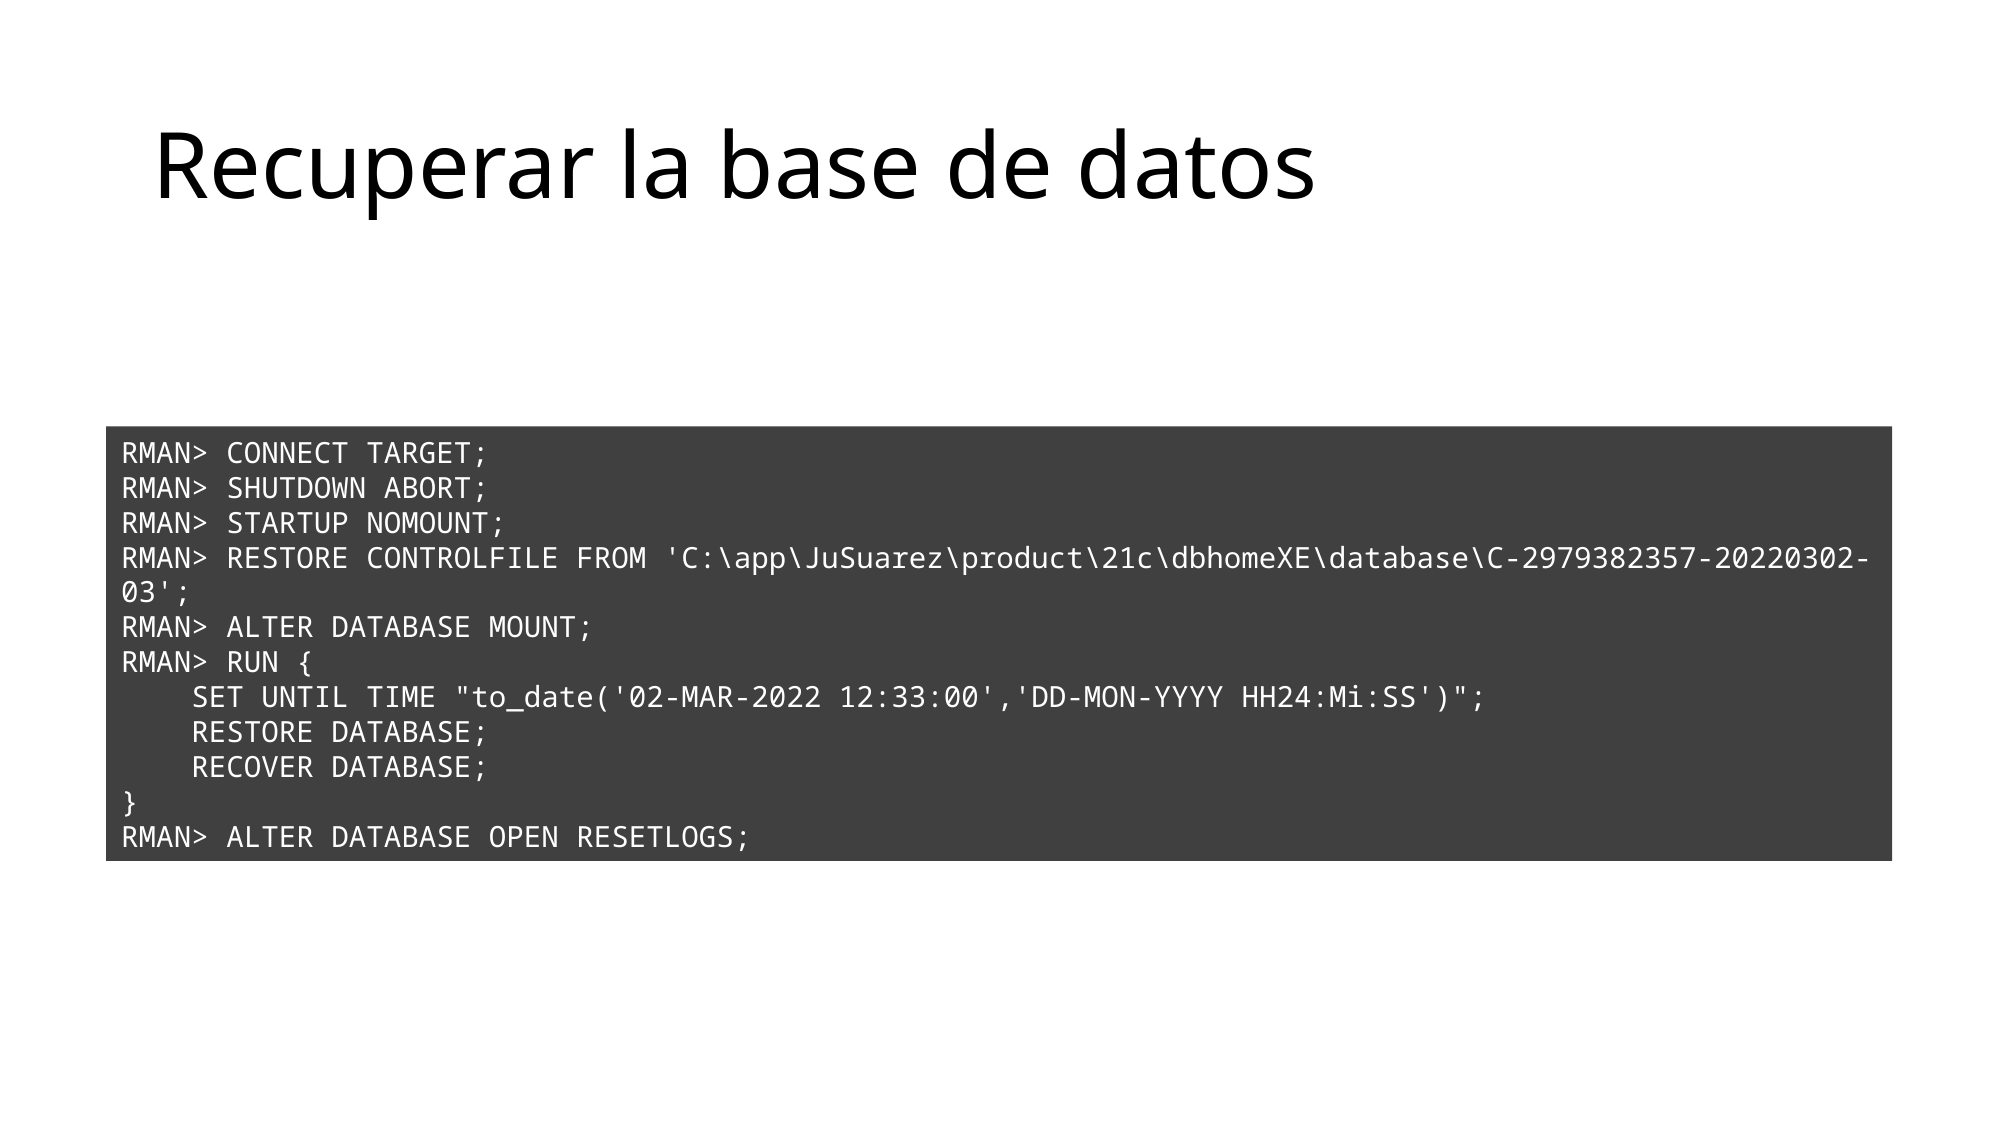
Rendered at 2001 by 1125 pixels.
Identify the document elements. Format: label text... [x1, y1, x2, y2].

title Recuperar la base de datos [137, 59, 1863, 278]
text_box RMAN> CONNECT TARGET; RMAN> SHUTDOWN ABORT; RMAN> STARTUP NOMOUNT; RMAN> RESTORE CONTROLFILE FROM 'C:\app\JuSuarez\product\21c\dbhomeXE\database\C-2979382357-20220302-03'; RMAN> ALTER DATABASE MOUNT; RMAN> RUN { SET UNTIL TIME "to_date('02-MAR-2022 12:33:00','DD-MON-YYYY HH24:Mi:SS')"; RESTORE DATABASE; RECOVER DATABASE; } RMAN> ALTER DATABASE OPEN RESETLOGS; [106, 426, 1893, 861]
